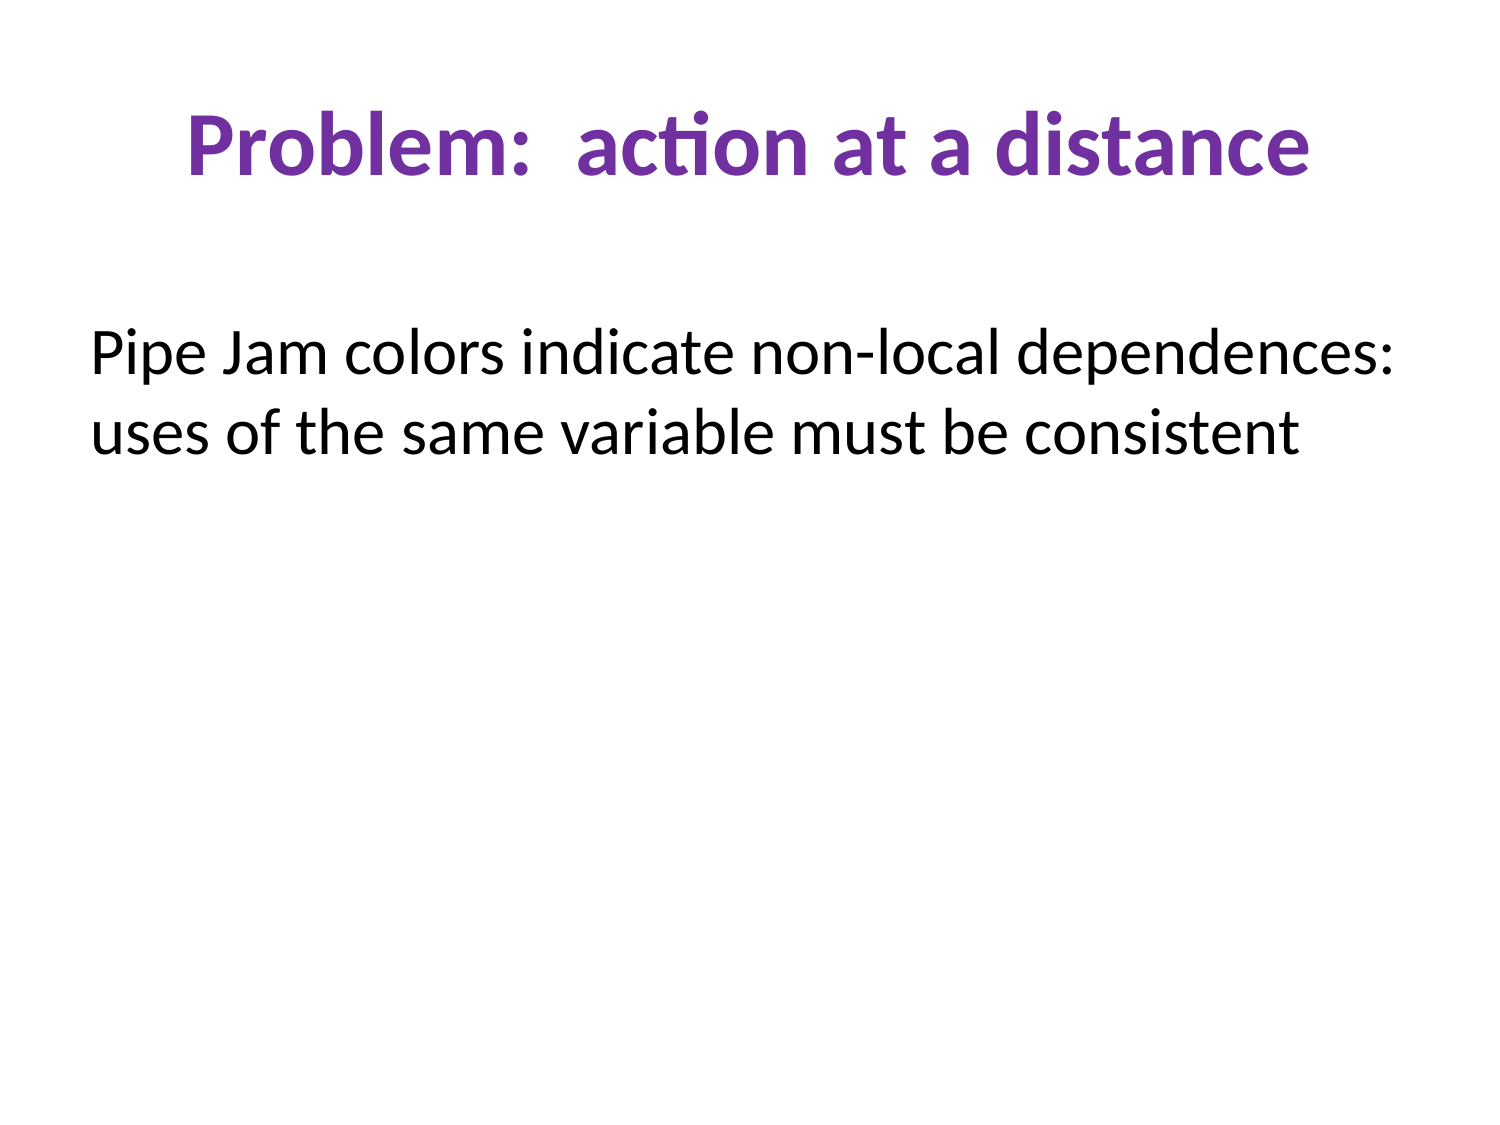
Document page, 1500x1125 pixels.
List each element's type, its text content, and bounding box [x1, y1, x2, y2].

list Pipe Jam colors indicate non-local dependences: uses of the same variable must be consistent [75, 299, 1425, 630]
title Problem: action at a distance [75, 45, 1425, 233]
